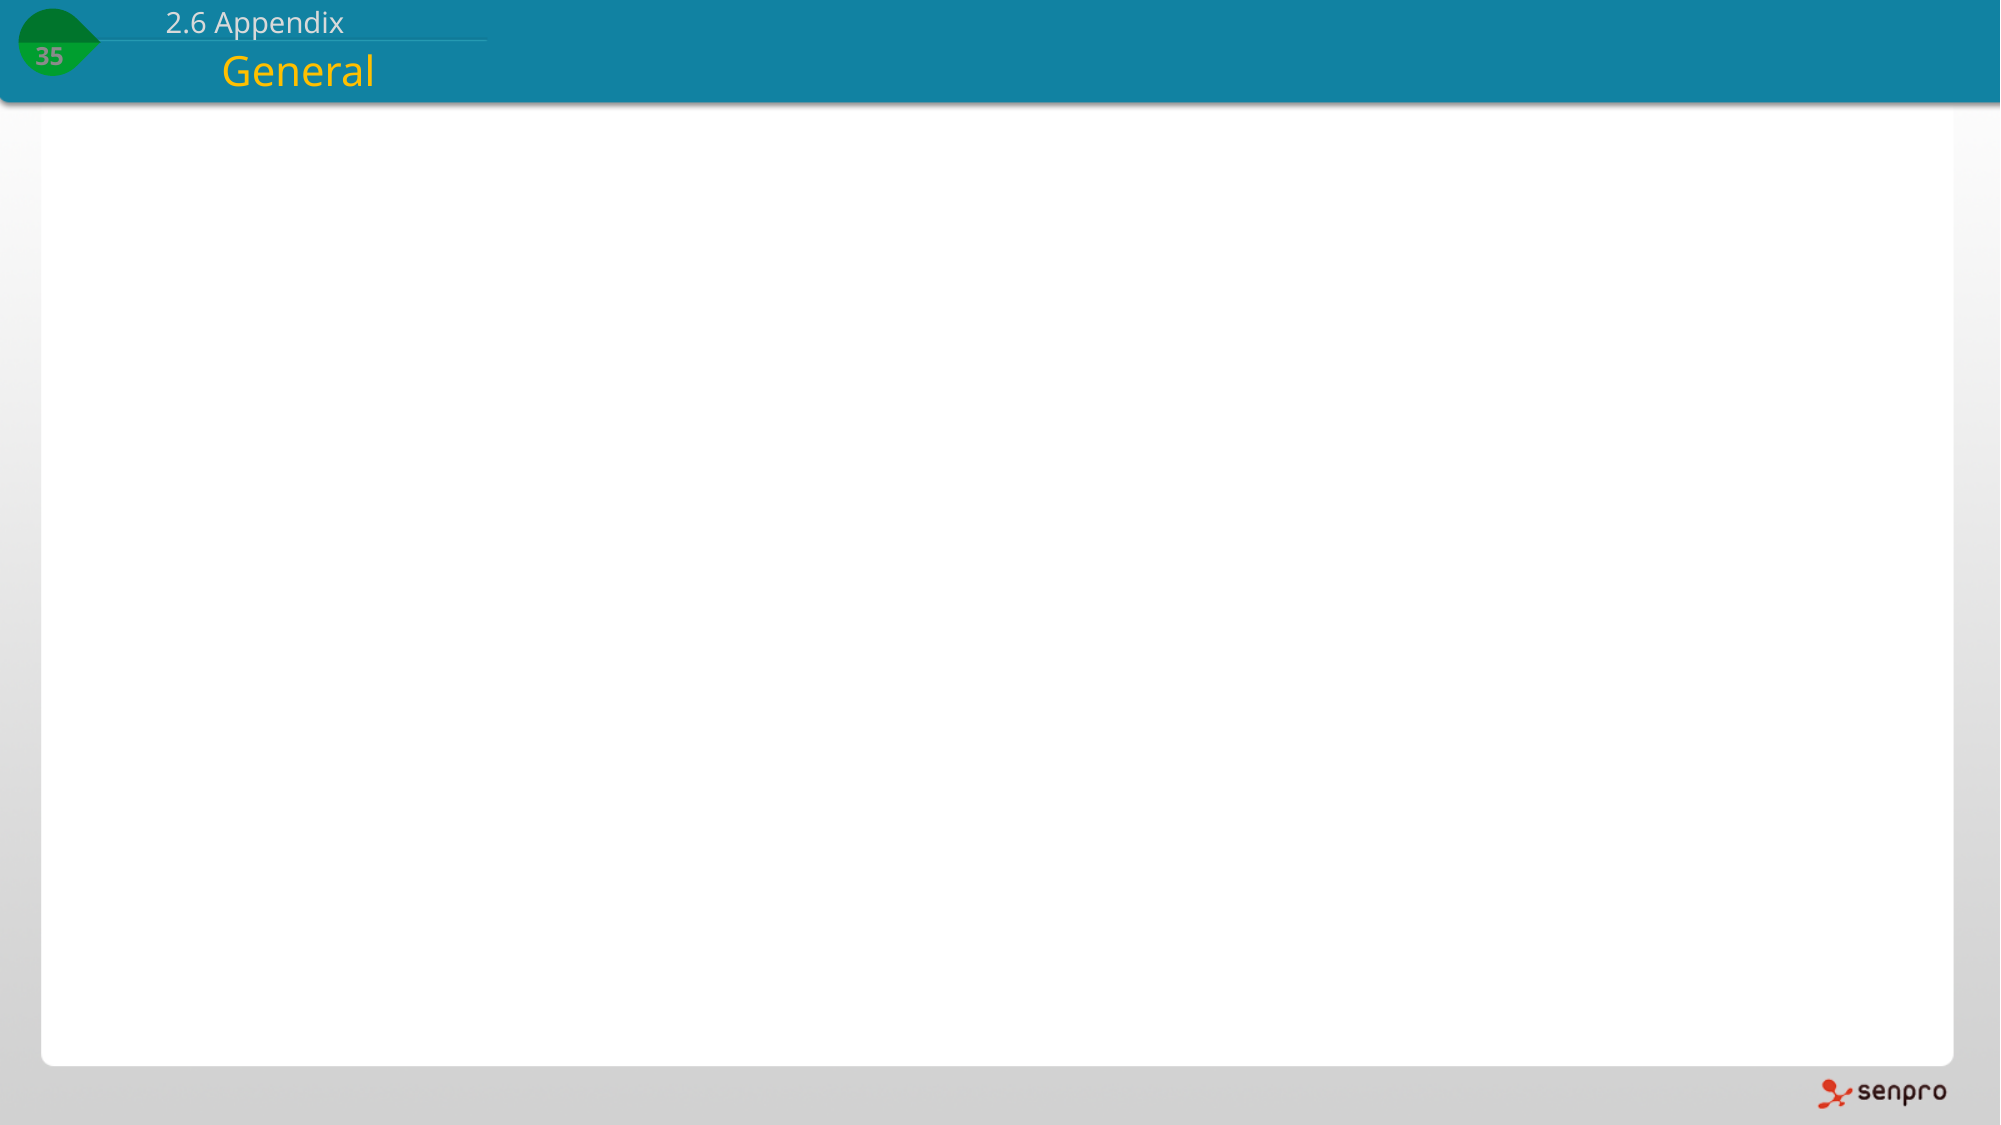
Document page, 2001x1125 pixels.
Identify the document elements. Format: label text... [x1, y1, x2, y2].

list General [195, 31, 1942, 103]
title 2.6 Appendix [150, 0, 1075, 48]
picture [0, 0, 2000, 1125]
